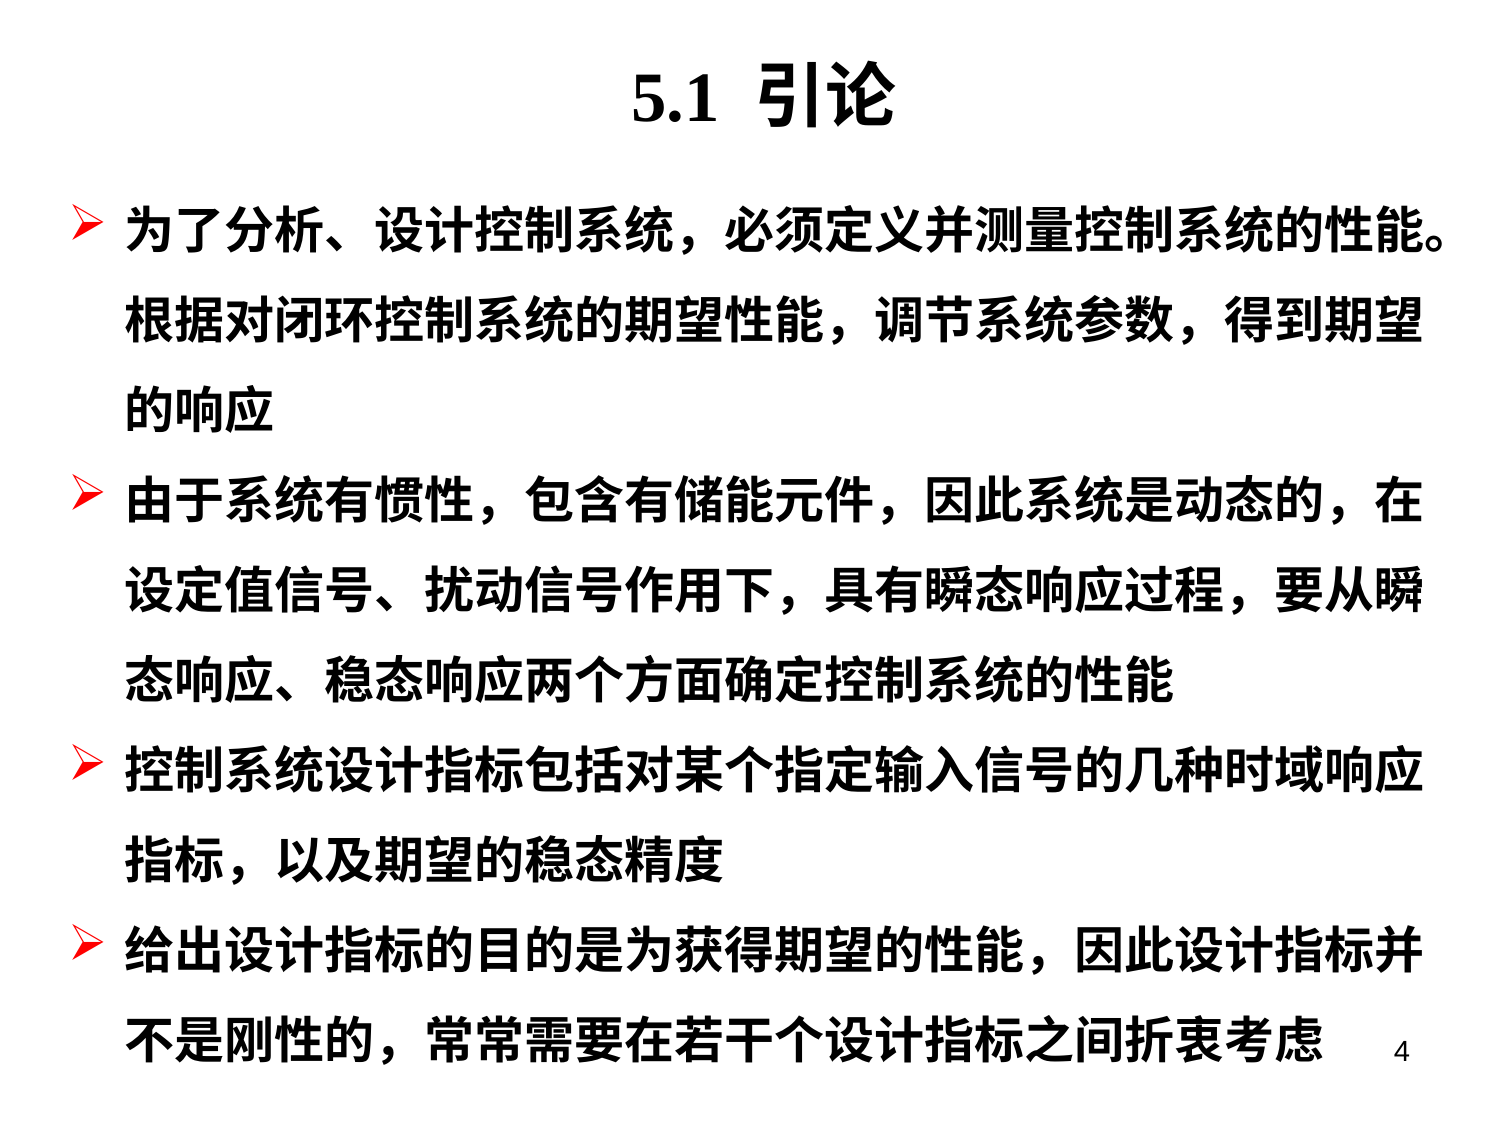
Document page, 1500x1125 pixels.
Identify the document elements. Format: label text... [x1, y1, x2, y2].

title 5.1 引论 [88, 42, 1439, 145]
list 为了分析、设计控制系统，必须定义并测量控制系统的性能。根据对闭环控制系统的期望性能，调节系统参数，得到期望的响应 由于系统有惯性，包含有储能元件，因此系统是动态的，在设定值信号、扰动信号作用下，具有瞬态响应过程，要从瞬态响应、稳态响应两个方面确定控制系统的性能 控制系统设计指标包括对某个指定输入信号的几种时域响应指标，以及期望的稳态精度 给出设计指标的目的是为获得期望的性能，因此设计指标并不是刚性的，常常需要在若干个设计指标之间折衷考虑 [53, 160, 1449, 1083]
text_box 4 [1074, 1024, 1425, 1103]
